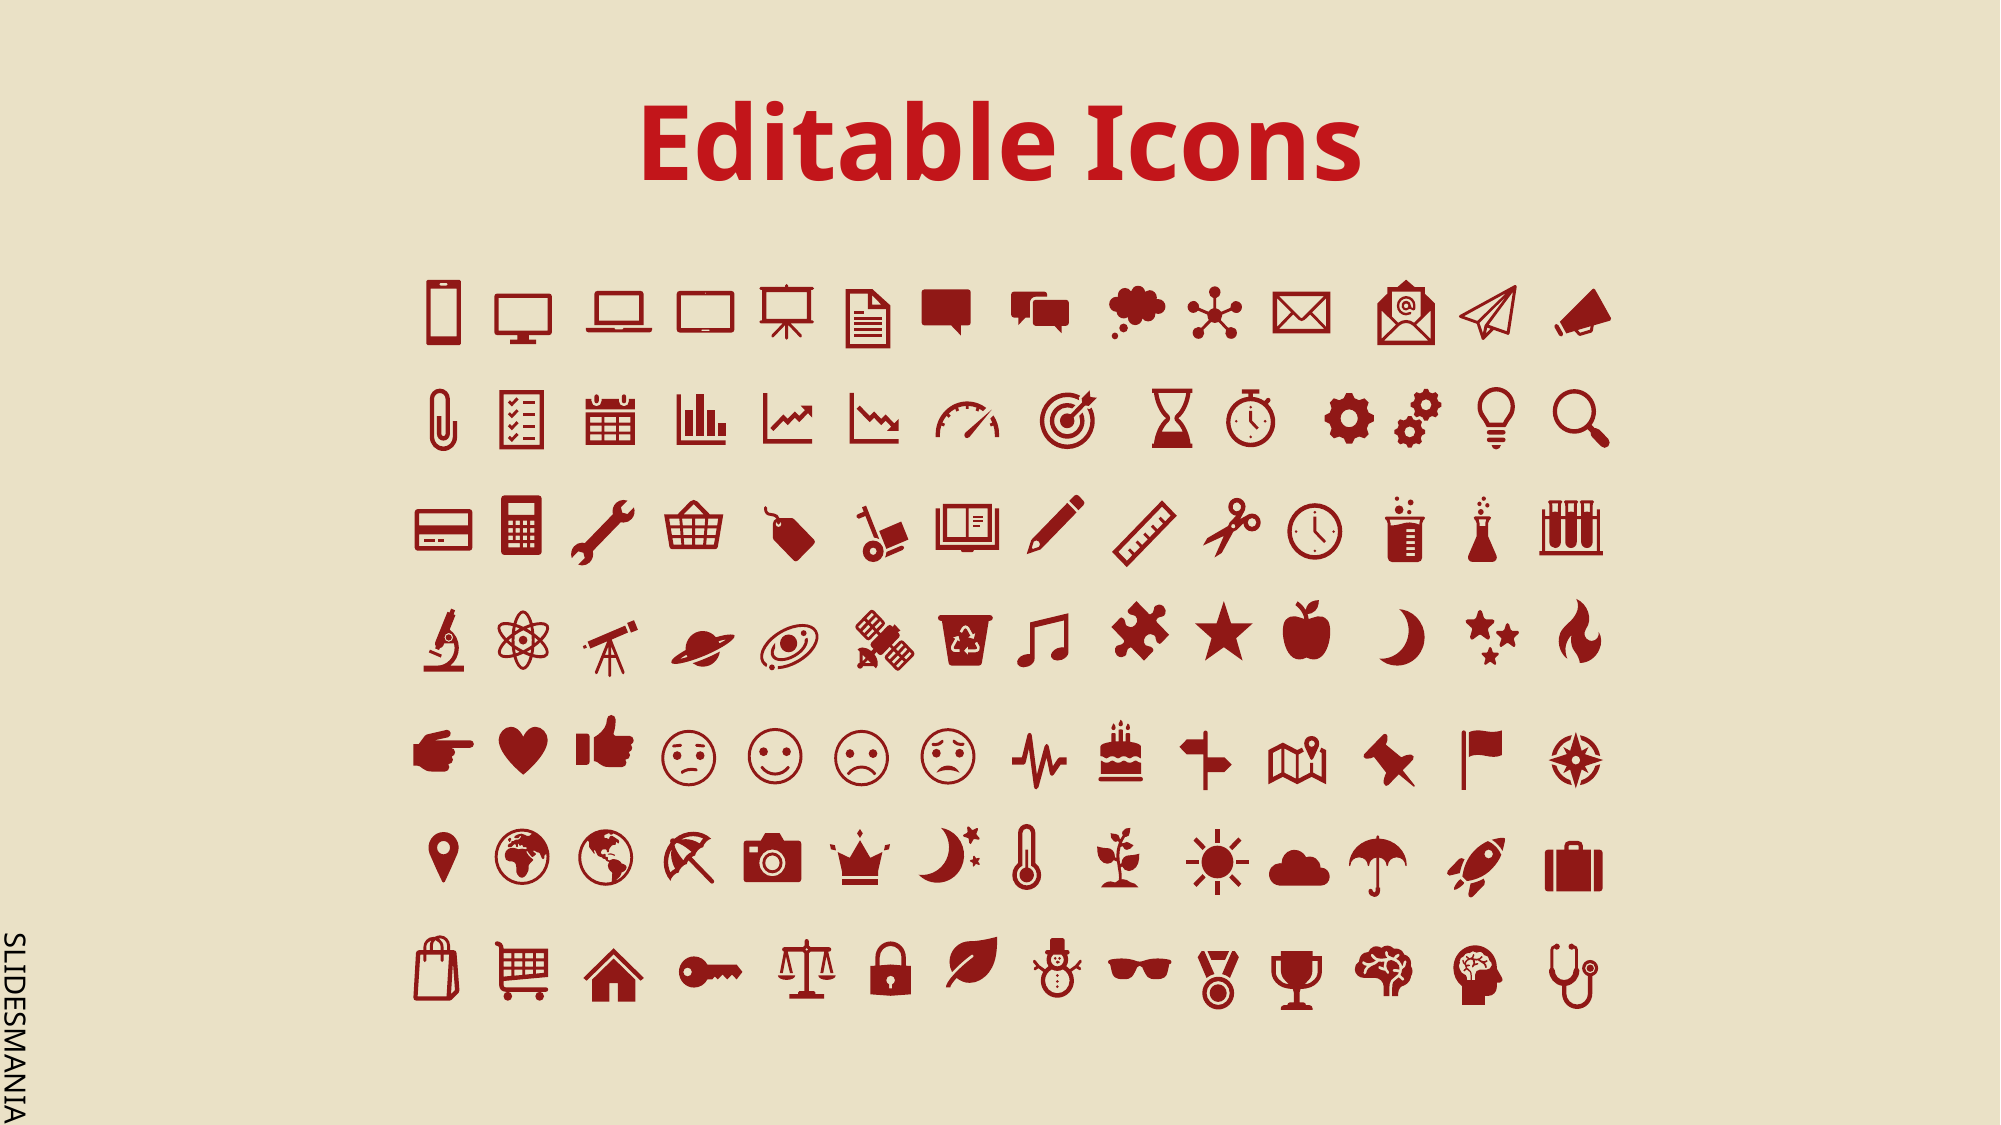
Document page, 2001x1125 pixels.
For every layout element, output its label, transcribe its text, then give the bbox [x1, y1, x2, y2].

text_box [1203, 497, 1261, 558]
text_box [845, 288, 891, 349]
text_box [1348, 835, 1407, 897]
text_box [747, 727, 803, 785]
text_box [1179, 730, 1232, 782]
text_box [575, 714, 634, 768]
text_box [661, 729, 717, 787]
text_box [571, 499, 635, 566]
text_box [1039, 390, 1098, 450]
text_box [664, 499, 724, 550]
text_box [935, 503, 1000, 553]
text_box [1558, 598, 1602, 663]
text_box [1384, 496, 1426, 563]
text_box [494, 941, 549, 1002]
text_box [1282, 600, 1331, 660]
text_box [676, 290, 735, 333]
text_box [1552, 389, 1610, 448]
text_box [1111, 601, 1170, 661]
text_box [1467, 496, 1498, 563]
text_box [426, 279, 461, 346]
text_box [1097, 827, 1140, 888]
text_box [1224, 389, 1278, 448]
text_box [1363, 733, 1415, 787]
text_box [1012, 732, 1067, 790]
text_box [1354, 945, 1413, 997]
text_box [921, 289, 971, 336]
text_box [856, 505, 909, 563]
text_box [1098, 719, 1144, 782]
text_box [743, 832, 802, 883]
text_box [1453, 945, 1503, 1005]
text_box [829, 828, 891, 885]
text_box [494, 828, 550, 886]
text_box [495, 610, 551, 671]
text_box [918, 826, 981, 883]
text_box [920, 727, 976, 785]
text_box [1445, 837, 1507, 898]
text_box [1152, 388, 1193, 448]
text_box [777, 938, 836, 999]
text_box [762, 392, 813, 444]
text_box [1158, 783, 1250, 896]
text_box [582, 619, 639, 678]
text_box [499, 389, 545, 450]
text_box [498, 726, 548, 775]
text_box [428, 832, 459, 883]
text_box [1197, 950, 1240, 1010]
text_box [585, 290, 653, 333]
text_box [1268, 735, 1327, 785]
text_box [1195, 601, 1253, 661]
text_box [849, 392, 899, 444]
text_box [578, 828, 634, 887]
text_box [494, 293, 552, 345]
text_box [1548, 943, 1599, 1010]
text_box [1272, 291, 1331, 334]
text_box [1187, 286, 1242, 339]
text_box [1544, 840, 1603, 892]
text_box [870, 941, 911, 996]
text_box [1461, 730, 1503, 791]
text_box [1017, 613, 1069, 668]
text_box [935, 401, 1000, 439]
text_box [413, 935, 460, 1001]
text_box [1324, 393, 1374, 444]
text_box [1010, 823, 1043, 891]
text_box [756, 623, 820, 671]
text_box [1026, 494, 1086, 555]
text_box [1287, 502, 1343, 560]
text_box [759, 283, 815, 340]
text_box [1465, 609, 1520, 665]
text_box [414, 508, 473, 551]
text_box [1553, 288, 1612, 337]
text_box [670, 630, 737, 667]
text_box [1548, 731, 1604, 789]
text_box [676, 394, 726, 446]
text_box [833, 729, 890, 787]
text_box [585, 394, 636, 446]
text_box [1458, 285, 1517, 340]
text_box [423, 608, 465, 672]
text_box [764, 506, 815, 562]
text_box [855, 609, 915, 671]
text_box [413, 729, 474, 772]
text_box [1394, 388, 1442, 448]
text_box [678, 956, 743, 988]
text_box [1477, 386, 1516, 450]
text_box [1379, 609, 1425, 666]
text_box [1032, 937, 1083, 998]
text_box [583, 947, 645, 1002]
text_box [429, 388, 458, 452]
text_box [501, 495, 542, 555]
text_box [1010, 291, 1070, 334]
text_box [937, 615, 993, 666]
text_box [945, 936, 998, 988]
title Editable Icons [68, 56, 1932, 199]
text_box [1108, 285, 1166, 340]
text_box [1269, 849, 1330, 886]
text_box [1539, 500, 1603, 556]
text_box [1377, 279, 1436, 346]
text_box [1112, 500, 1177, 568]
text_box [663, 831, 715, 884]
text_box [1271, 951, 1322, 1010]
text_box [1107, 958, 1172, 980]
